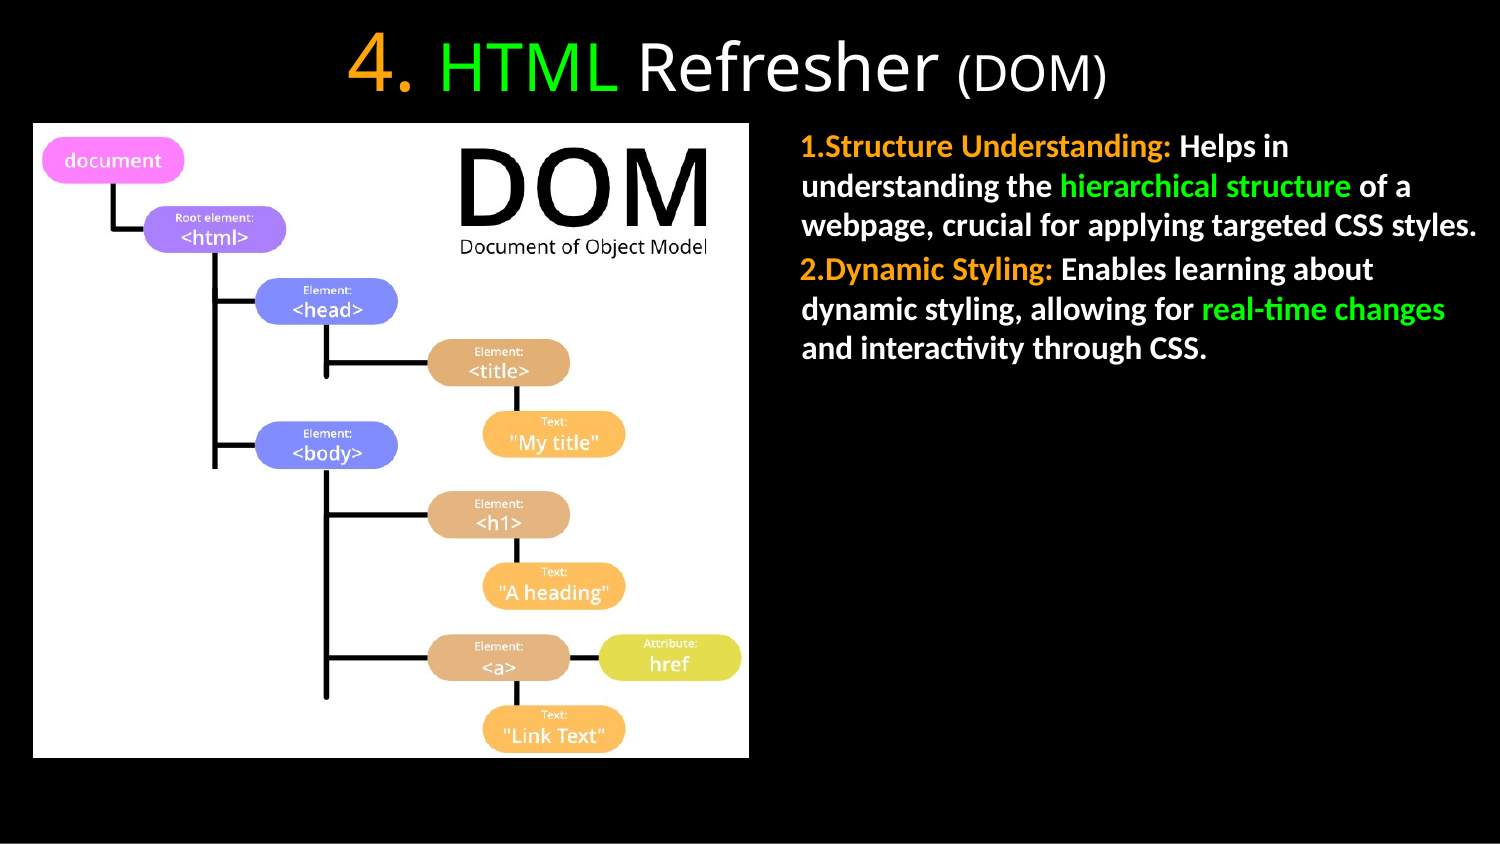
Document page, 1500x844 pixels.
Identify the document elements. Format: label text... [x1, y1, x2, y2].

text_box Structure Understanding: Helps in understanding the hierarchical structure of a webpage, crucial for applying targeted CSS styles. Dynamic Styling: Enables learning about dynamic styling, allowing for real-time changes and interactivity through CSS. [799, 123, 1489, 367]
title 4. HTML Refresher (DOM) [345, 23, 1155, 165]
picture [32, 123, 749, 758]
